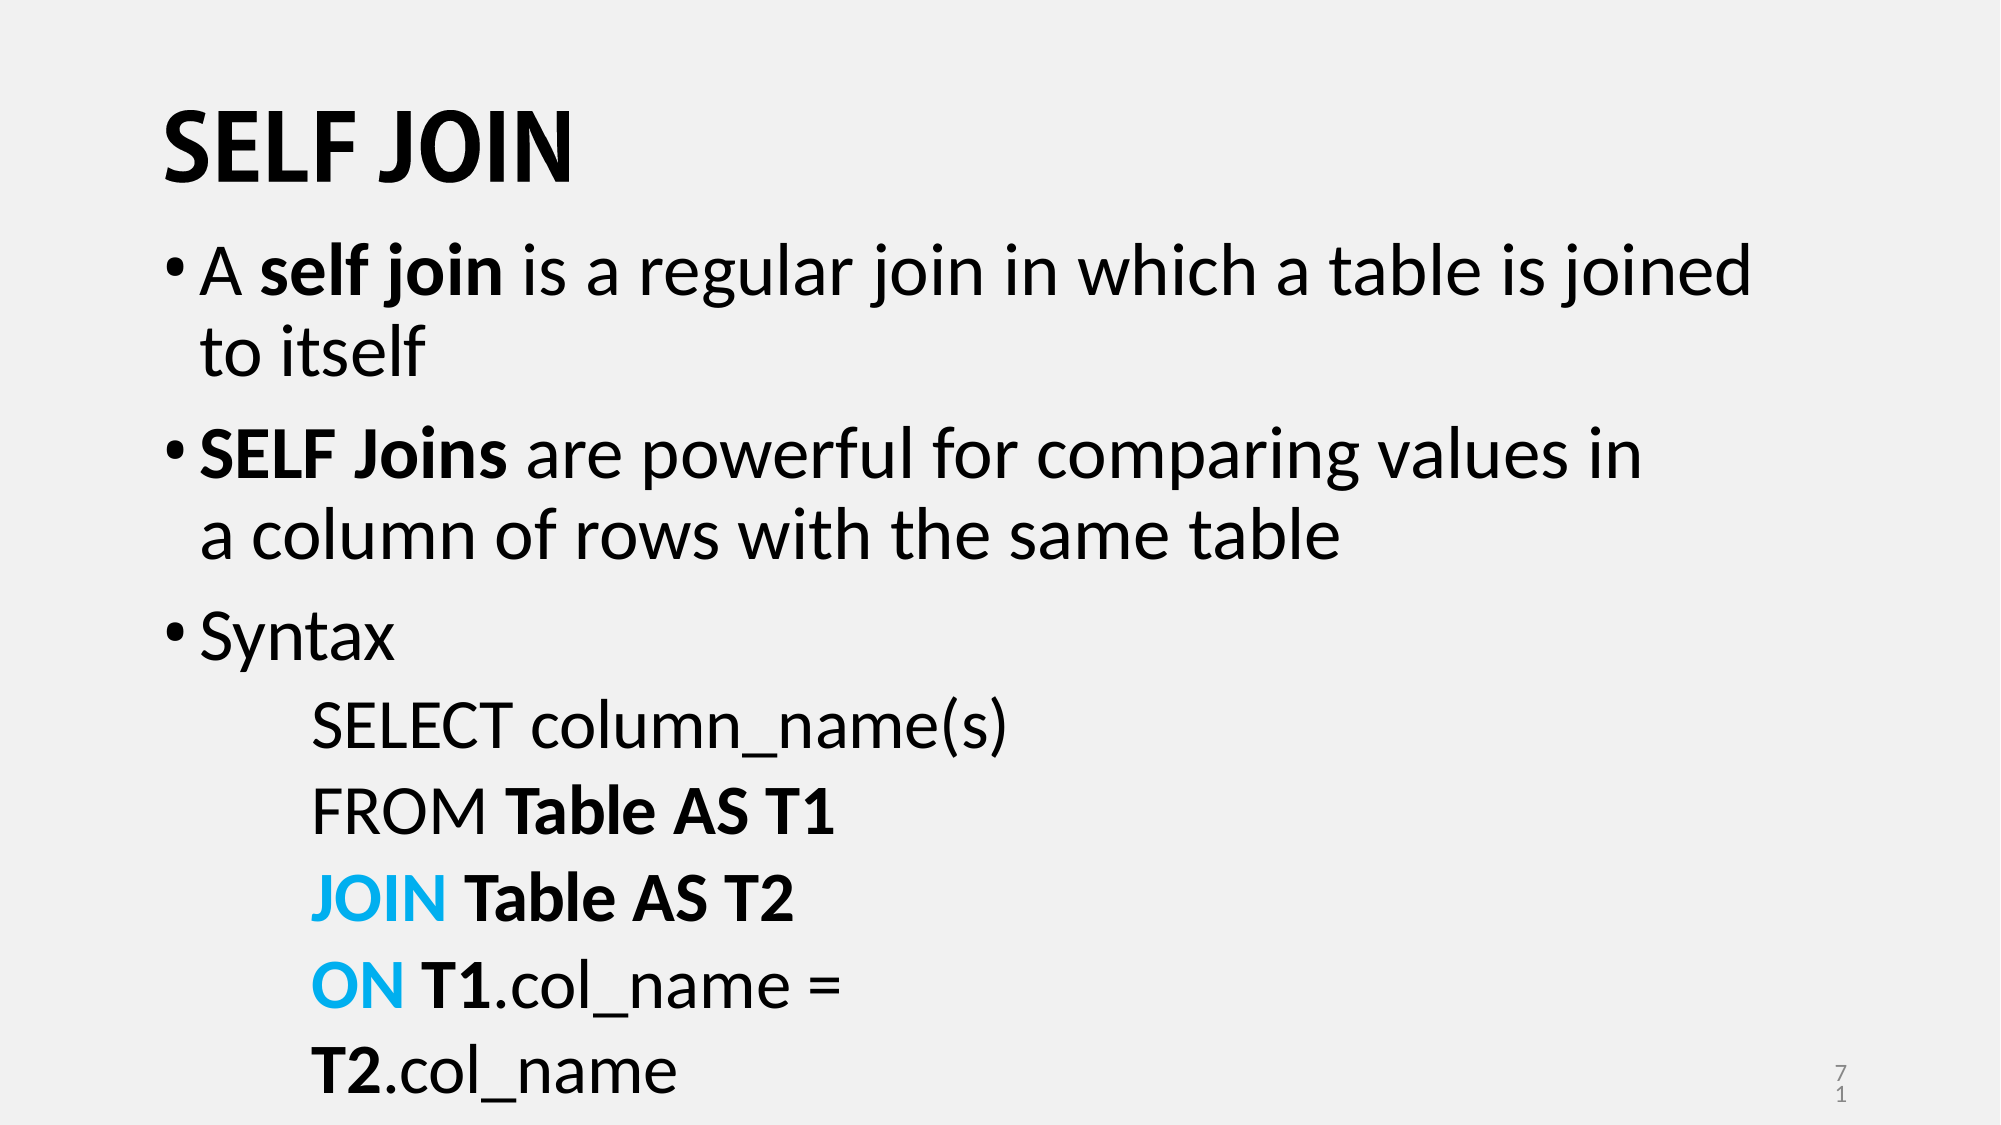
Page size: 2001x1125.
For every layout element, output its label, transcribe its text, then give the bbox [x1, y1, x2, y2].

text_box A self join is a regular join in which a table is joined to itself SELF Joins are powerful for comparing values in a column of rows with the same table Syntax SELECT column_name(s) FROM Table AS T1 JOIN Table AS T2 ON T1.col_name = T2.col_name [159, 217, 1835, 1108]
picture [161, 92, 622, 209]
slide_number 71 [1802, 1060, 1856, 1090]
